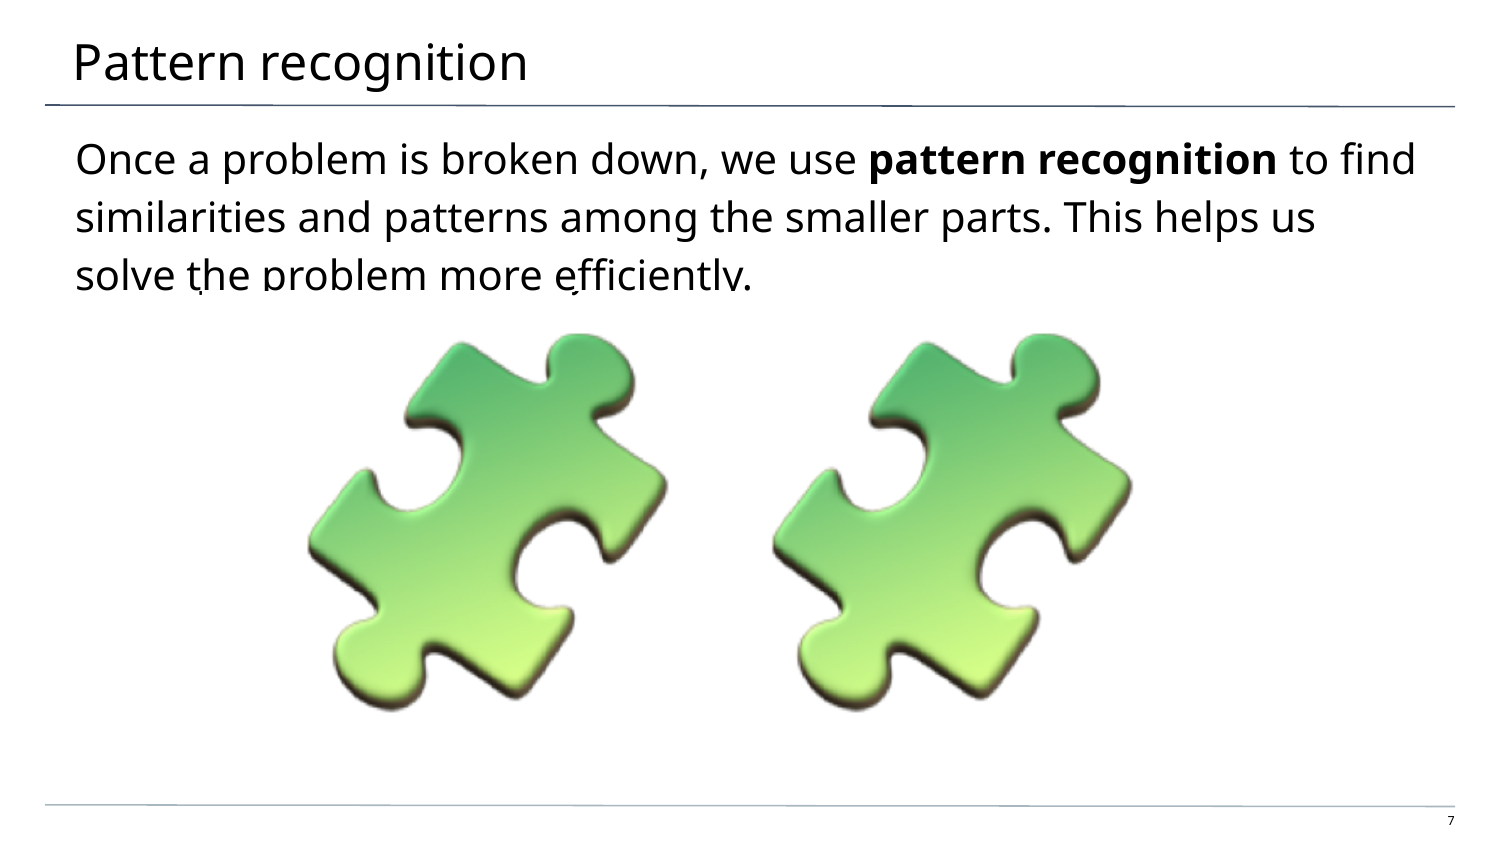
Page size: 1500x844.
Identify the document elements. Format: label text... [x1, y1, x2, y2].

text_box [0, 279, 1498, 792]
picture [187, 291, 1211, 765]
subtitle Once a problem is broken down, we use pattern recognition to find similarities and patterns among the smaller parts. This helps us solve the problem more efficiently. [0, 110, 1500, 171]
title Pattern recognition [0, 0, 1500, 88]
